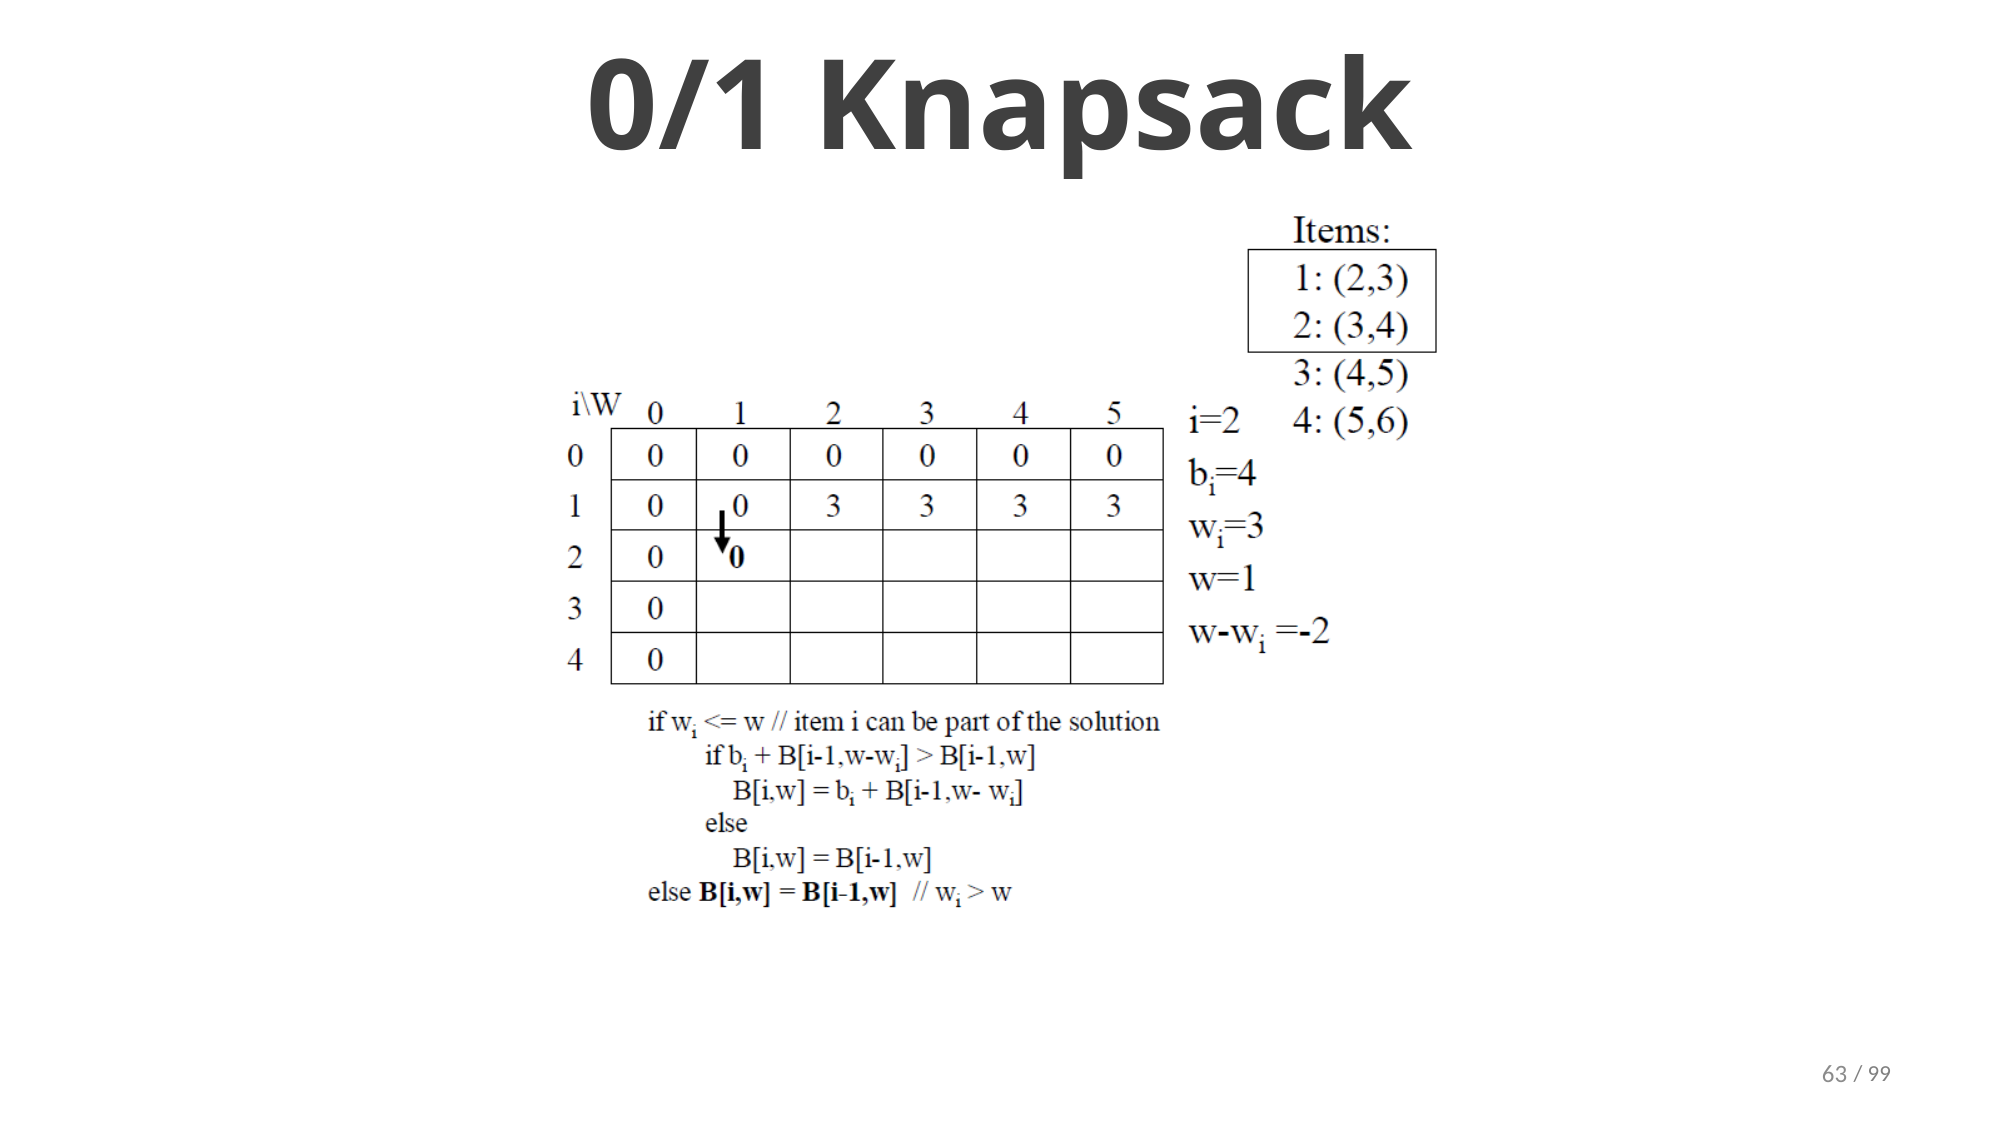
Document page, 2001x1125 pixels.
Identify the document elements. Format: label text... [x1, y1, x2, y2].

title 0/1 Knapsack [131, 0, 1869, 224]
slide_number 63 [1412, 1042, 1863, 1103]
picture [562, 209, 1438, 916]
